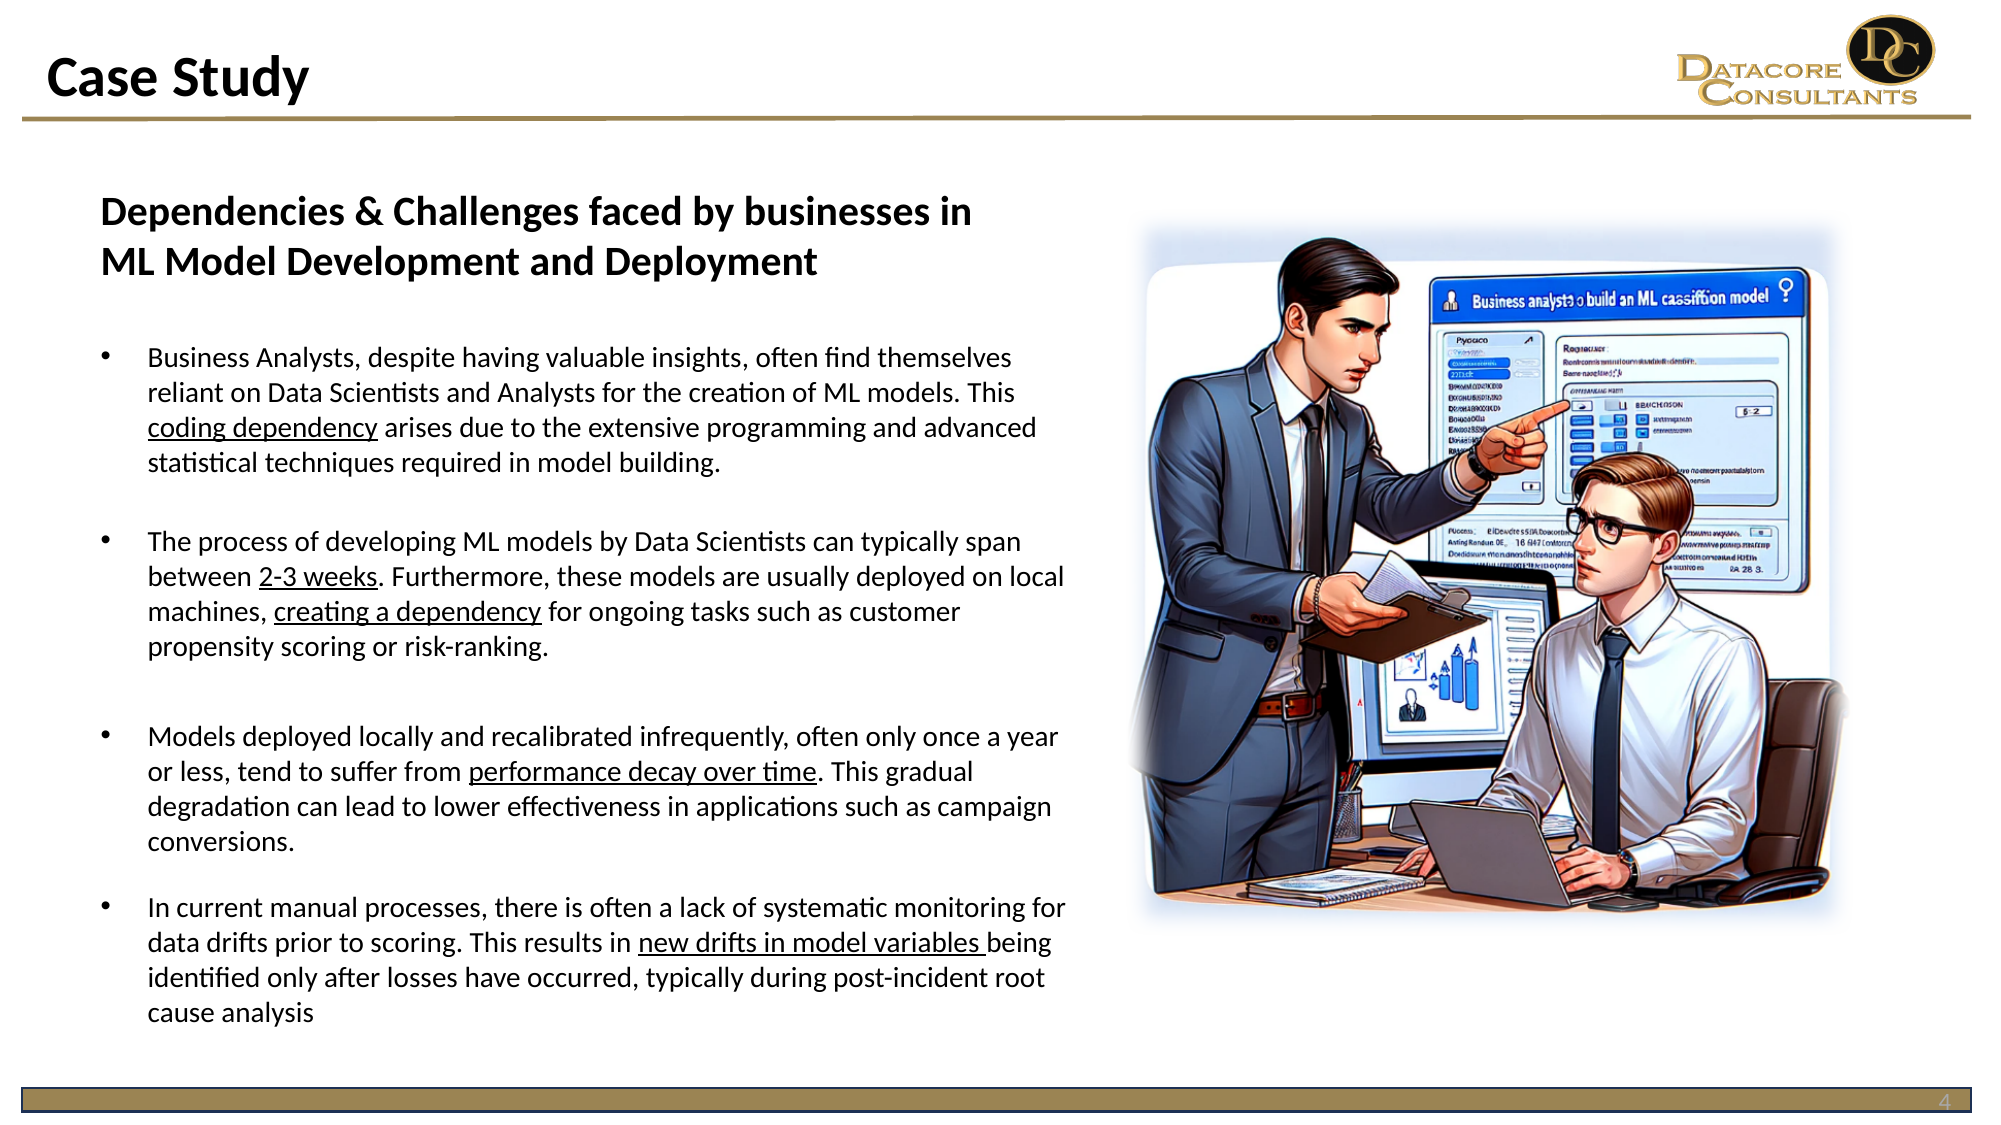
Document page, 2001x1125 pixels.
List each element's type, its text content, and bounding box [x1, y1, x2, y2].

text_box Dependencies & Challenges faced by businesses in ML Model Development and Deployment [85, 176, 1084, 292]
text_box [21, 1087, 1972, 1113]
text_box Case Study [32, 25, 1660, 116]
slide_number 4 [1516, 1088, 1967, 1112]
text_box Business Analysts, despite having valuable insights, often find themselves reliant on Data Scientists and Analysts for the creation of ML models. This coding dependency arises due to the extensive programming and advanced statistical techniques required in model building. [85, 330, 1084, 486]
text_box Models deployed locally and recalibrated infrequently, often only once a year or less, tend to suffer from performance decay over time. This gradual degradation can lead to lower effectiveness in applications such as campaign conversions. [85, 709, 1084, 865]
picture [1125, 208, 1854, 937]
text_box In current manual processes, there is often a lack of systematic monitoring for data drifts prior to scoring. This results in new drifts in model variables being identified only after losses have occurred, typically during post-incident root cause analysis [85, 880, 1084, 1036]
text_box The process of developing ML models by Data Scientists can typically span between 2-3 weeks. Furthermore, these models are usually deployed on local machines, creating a dependency for ongoing tasks such as customer propensity scoring or risk-ranking. [85, 514, 1084, 670]
picture [1660, 13, 1943, 117]
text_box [22, 116, 1971, 120]
